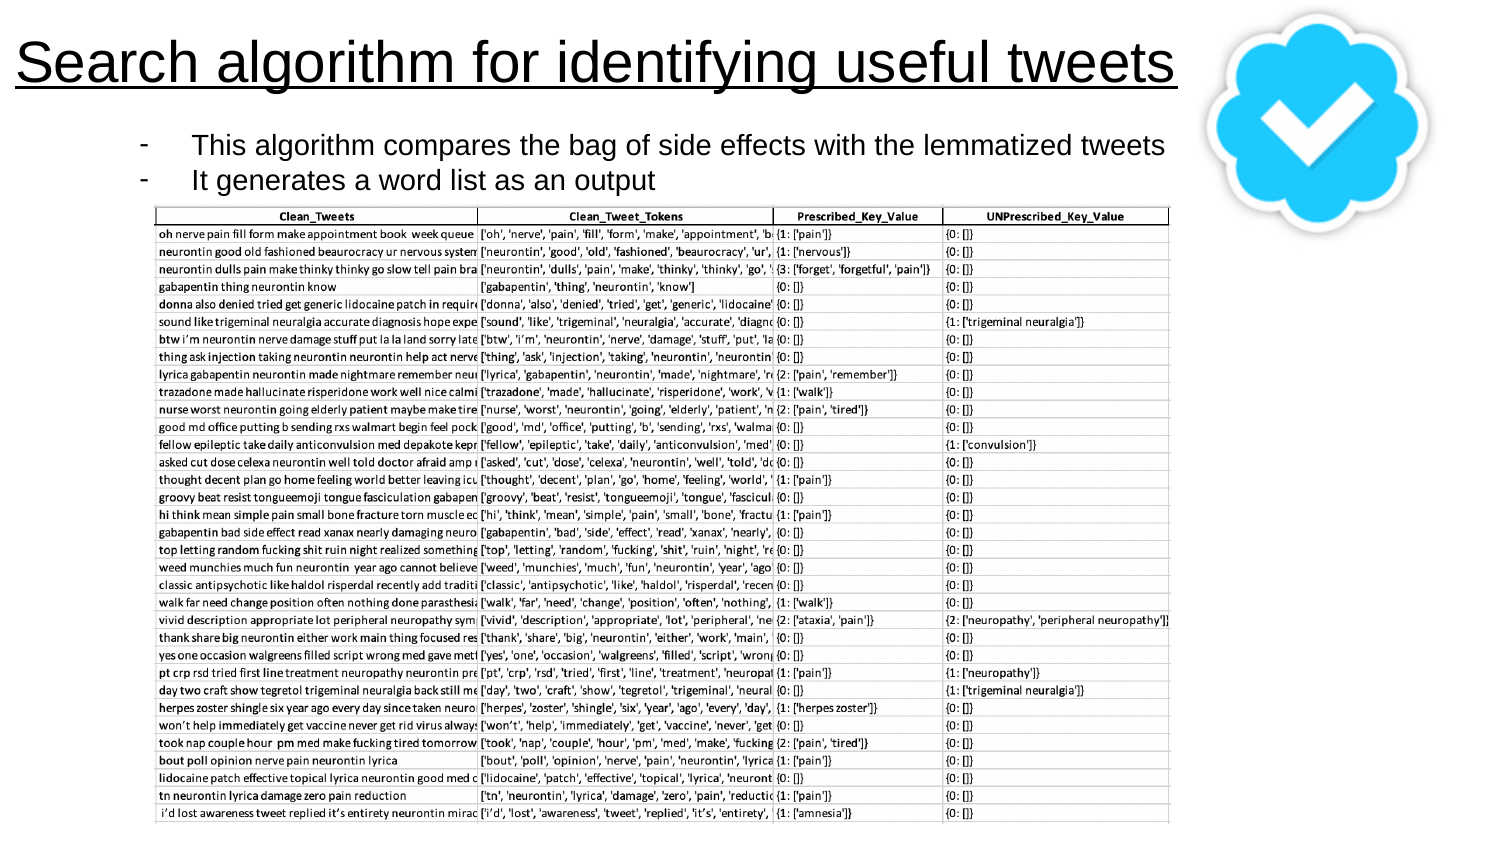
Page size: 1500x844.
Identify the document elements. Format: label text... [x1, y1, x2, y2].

text_box This algorithm compares the bag of side effects with the lemmatized tweets It generates a word list as an output [101, 111, 1135, 205]
picture [153, 0, 1500, 825]
title Search algorithm for identifying useful tweets [0, 9, 1135, 103]
